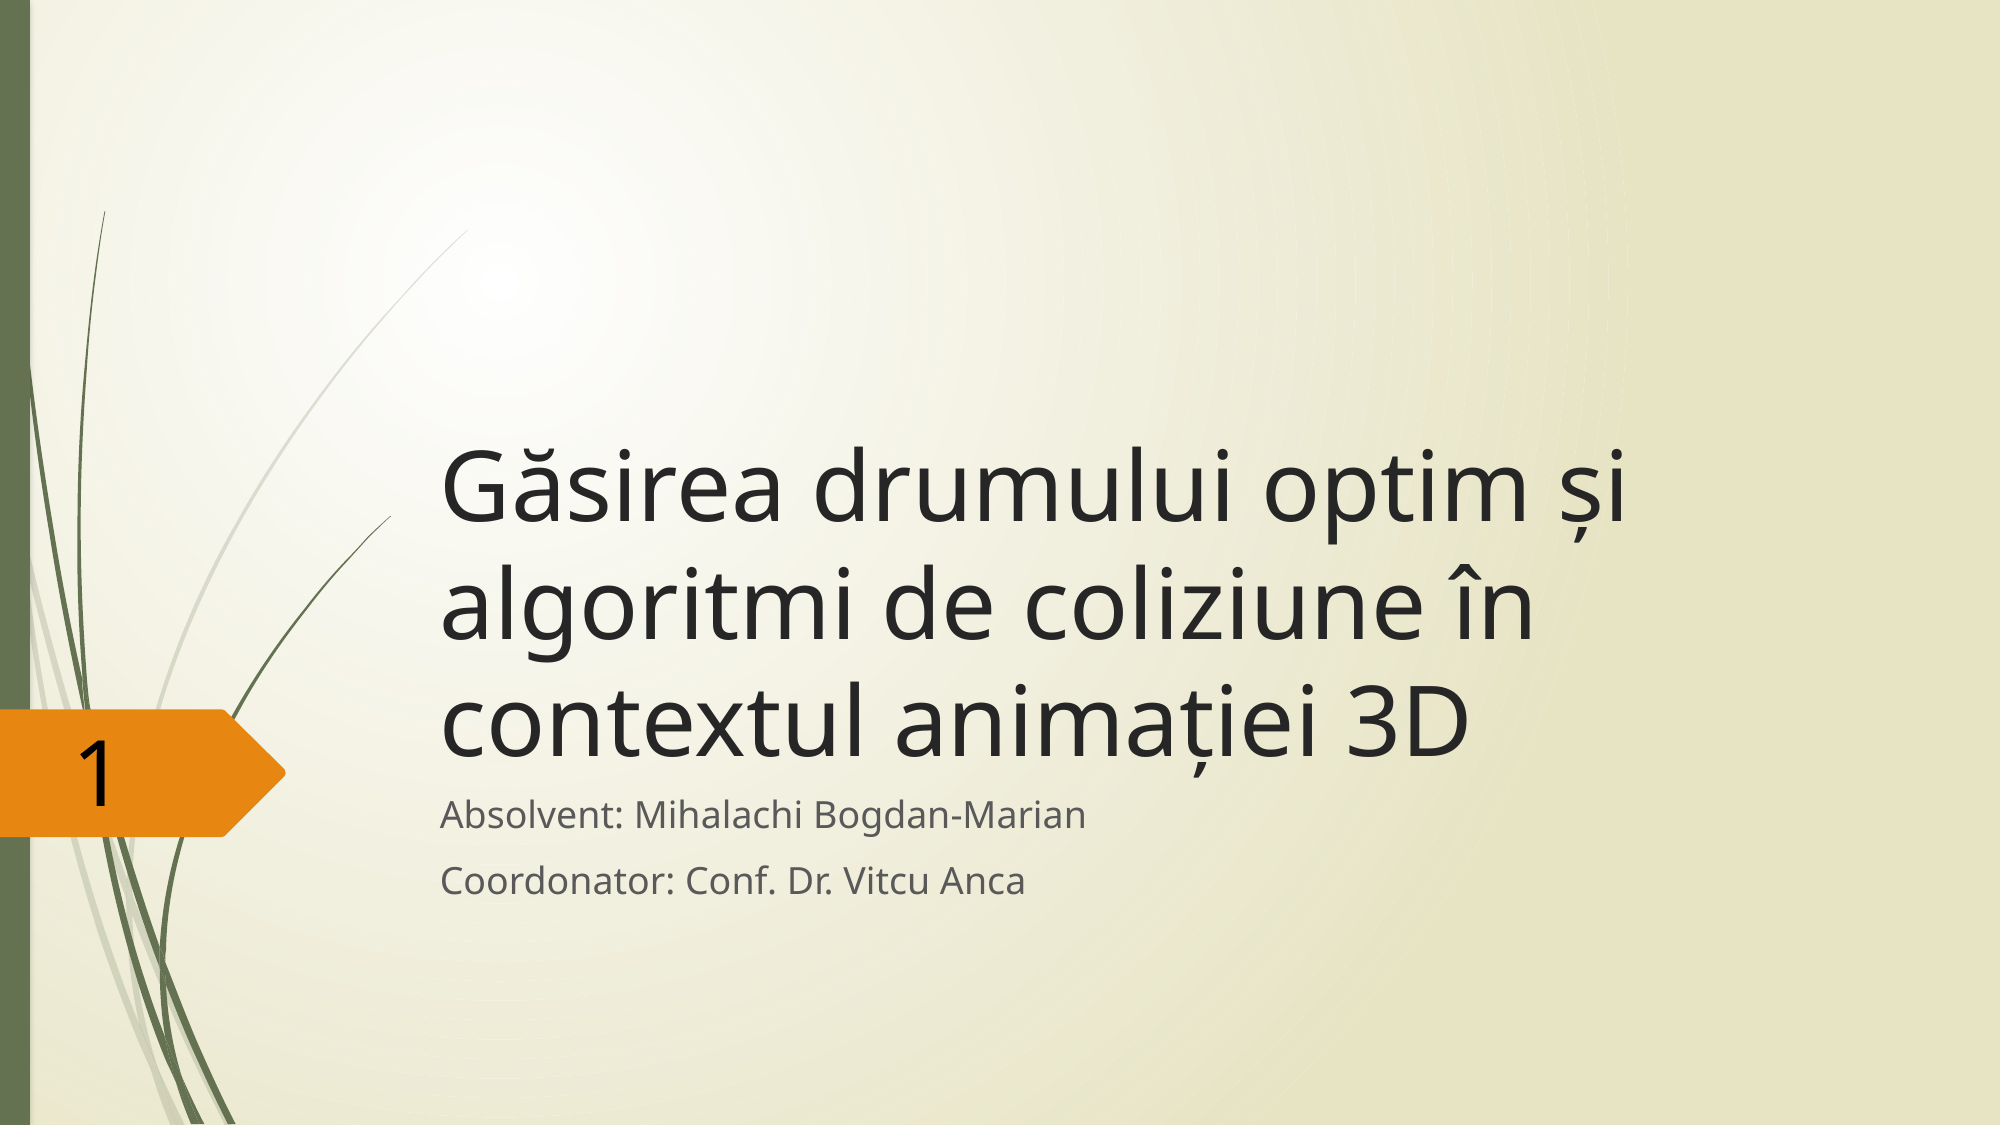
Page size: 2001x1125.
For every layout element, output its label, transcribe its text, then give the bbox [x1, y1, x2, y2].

title Găsirea drumului optim și algoritmi de coliziune în contextul animației 3D [424, 412, 1888, 783]
text_box 1 [57, 707, 140, 832]
subtitle Absolvent: Mihalachi Bogdan-Marian Coordonator: Conf. Dr. Vitcu Anca [424, 783, 1888, 969]
